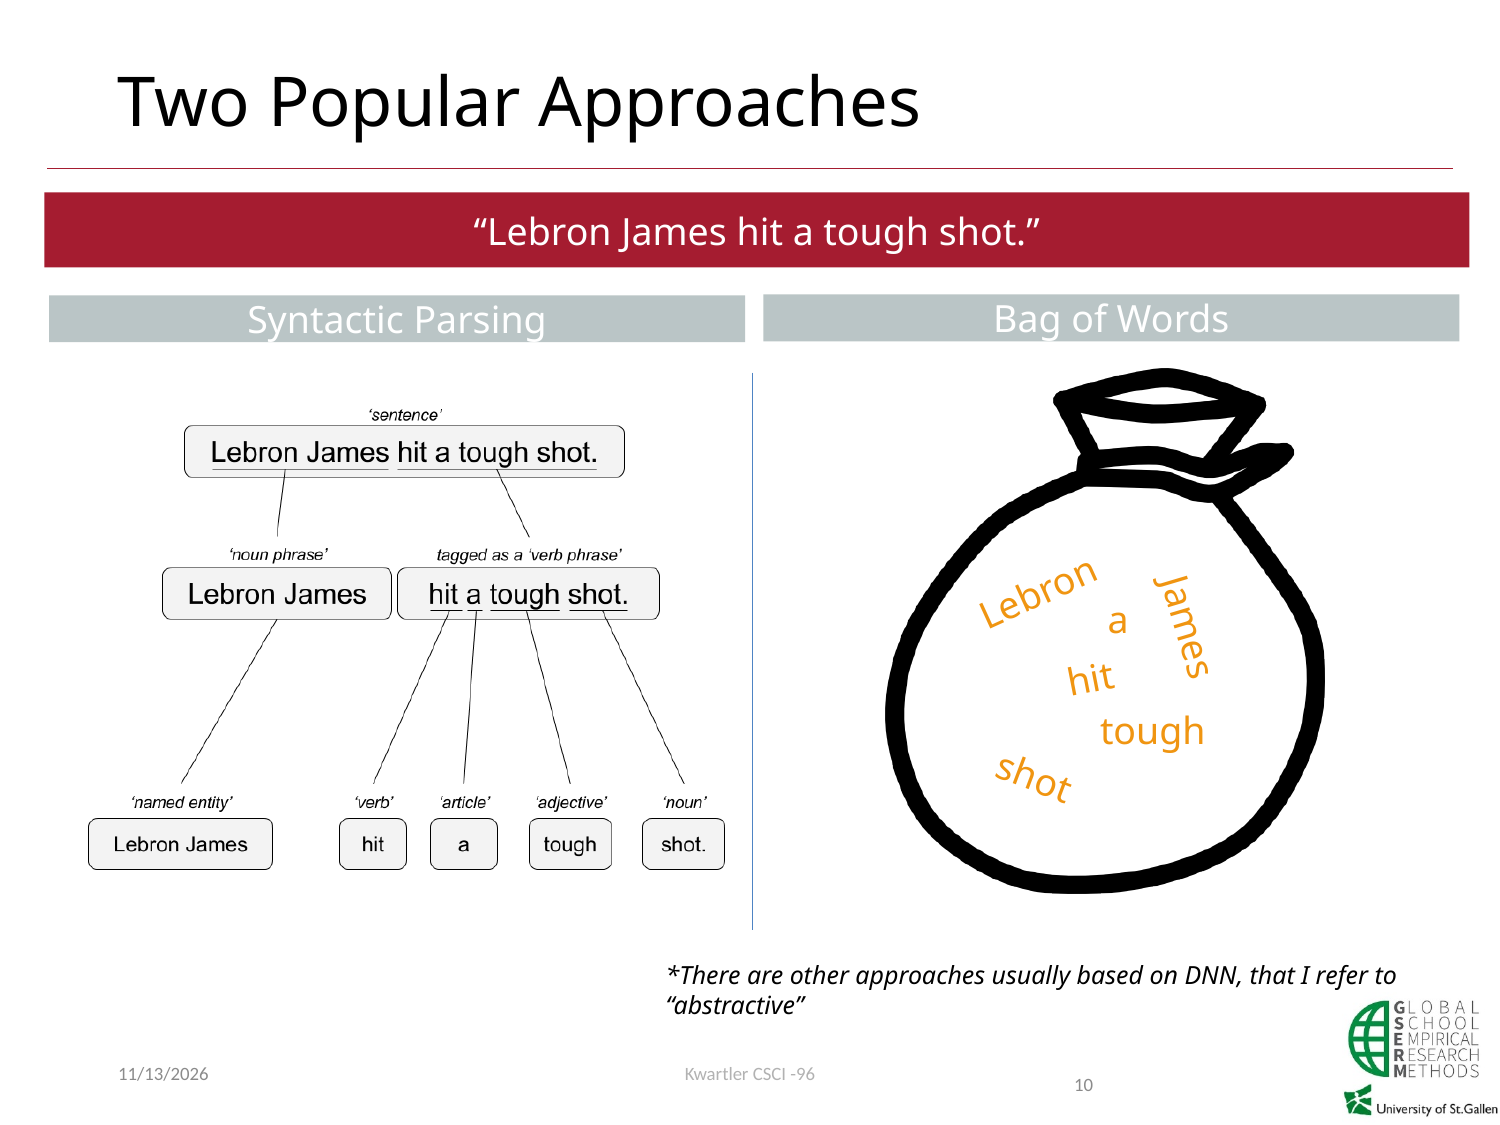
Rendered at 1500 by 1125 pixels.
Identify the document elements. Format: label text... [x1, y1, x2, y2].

text_box Bag of Words [762, 293, 1460, 342]
footer Kwartler CSCI -96 [496, 1042, 1004, 1103]
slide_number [103, 1042, 441, 1103]
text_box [885, 368, 1325, 894]
picture [75, 389, 737, 893]
title Two Popular Approaches [103, 59, 1397, 157]
text_box *There are other approaches usually based on DNN, that I refer to “abstractive” [650, 951, 1500, 1027]
text_box “Lebron James hit a tough shot.” [44, 192, 1470, 268]
slide_number 10 [1059, 1042, 1200, 1103]
text_box Syntactic Parsing [48, 294, 746, 343]
picture [1342, 1027, 1500, 1125]
